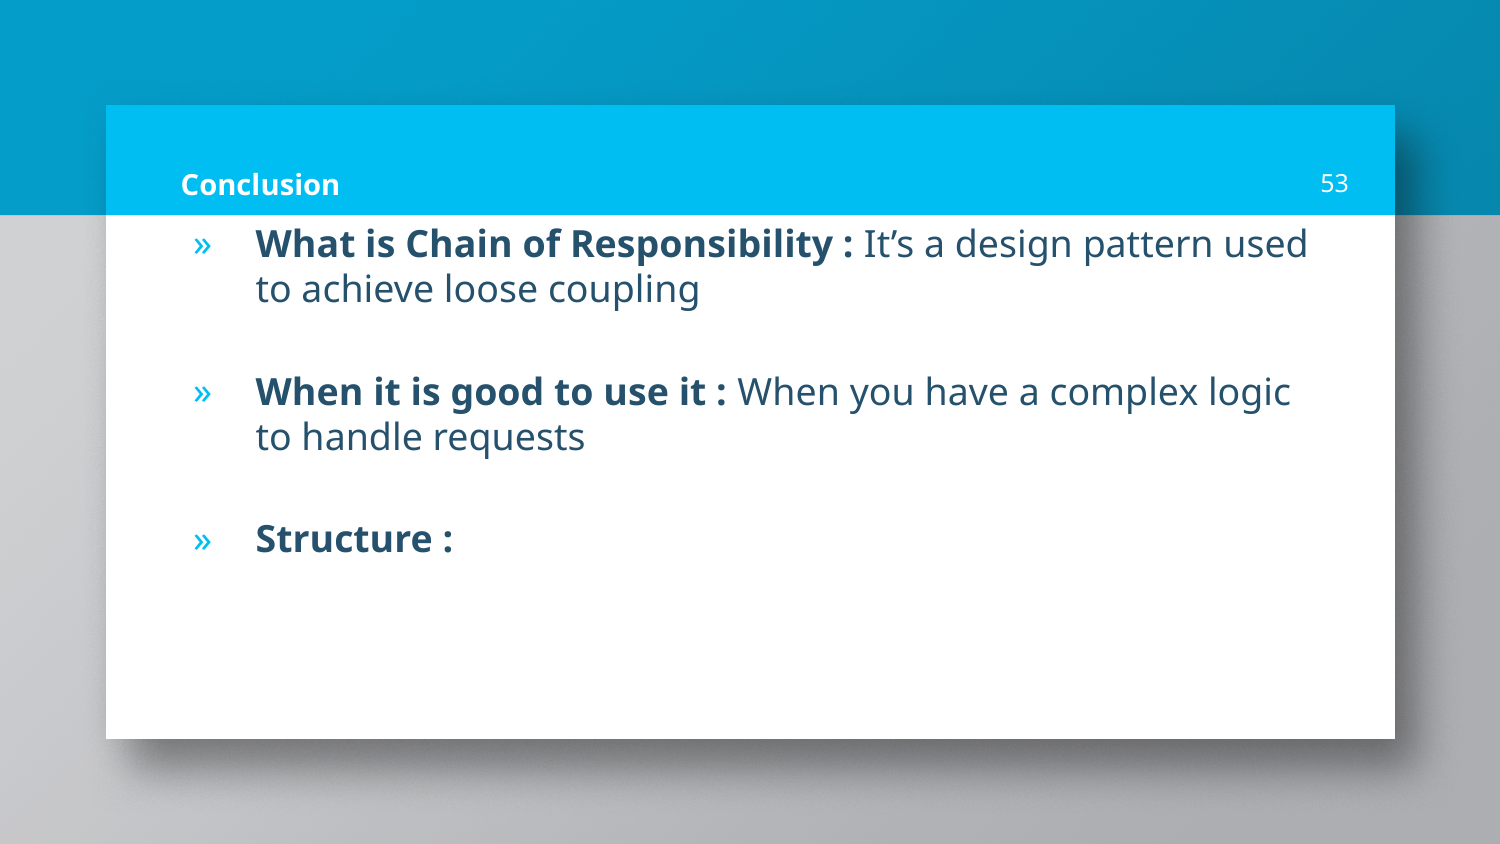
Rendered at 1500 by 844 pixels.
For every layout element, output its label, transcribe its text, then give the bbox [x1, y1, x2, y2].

slide_number 53 [1273, 106, 1364, 217]
list What is Chain of Responsibility : It’s a design pattern used to achieve loose coupling When it is good to use it : When you have a complex logic to handle requests Structure : [165, 204, 1336, 662]
picture [0, 216, 1500, 844]
title Conclusion [165, 106, 1273, 204]
